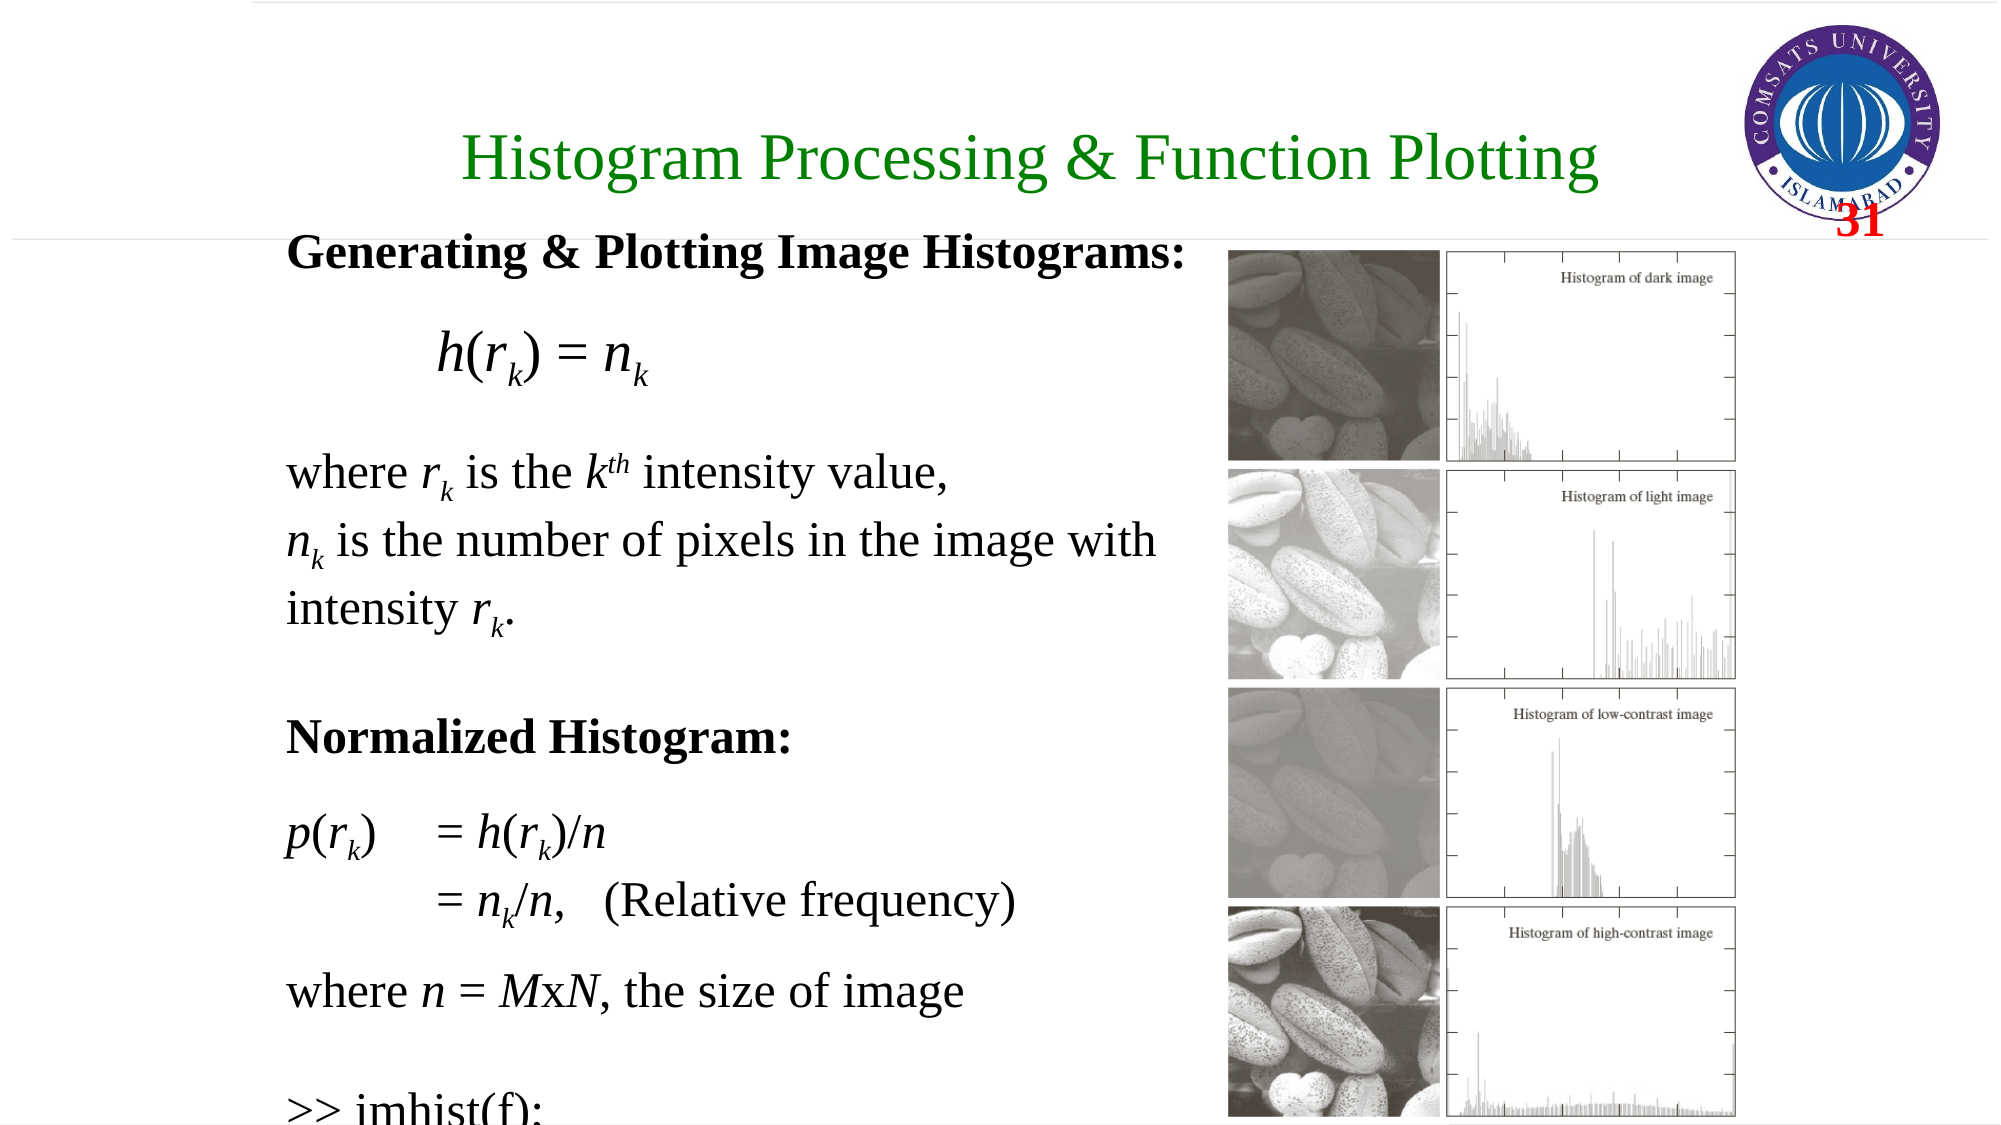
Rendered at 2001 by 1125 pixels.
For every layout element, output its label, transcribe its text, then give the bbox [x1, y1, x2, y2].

picture [1730, 8, 1954, 237]
picture [1223, 245, 1739, 1121]
text_box Generating & Plotting Image Histograms: h(rk) = nk where rk is the kth intensity value, nk is the number of pixels in the image with intensity rk. Normalized Histogram: p(rk) = h(rk)/n = nk/n, (Relative frequency) where n = MxN, the size of image >> imhist(f); [271, 211, 1696, 1125]
text_box Histogram Processing & Function Plotting [396, 105, 1666, 201]
